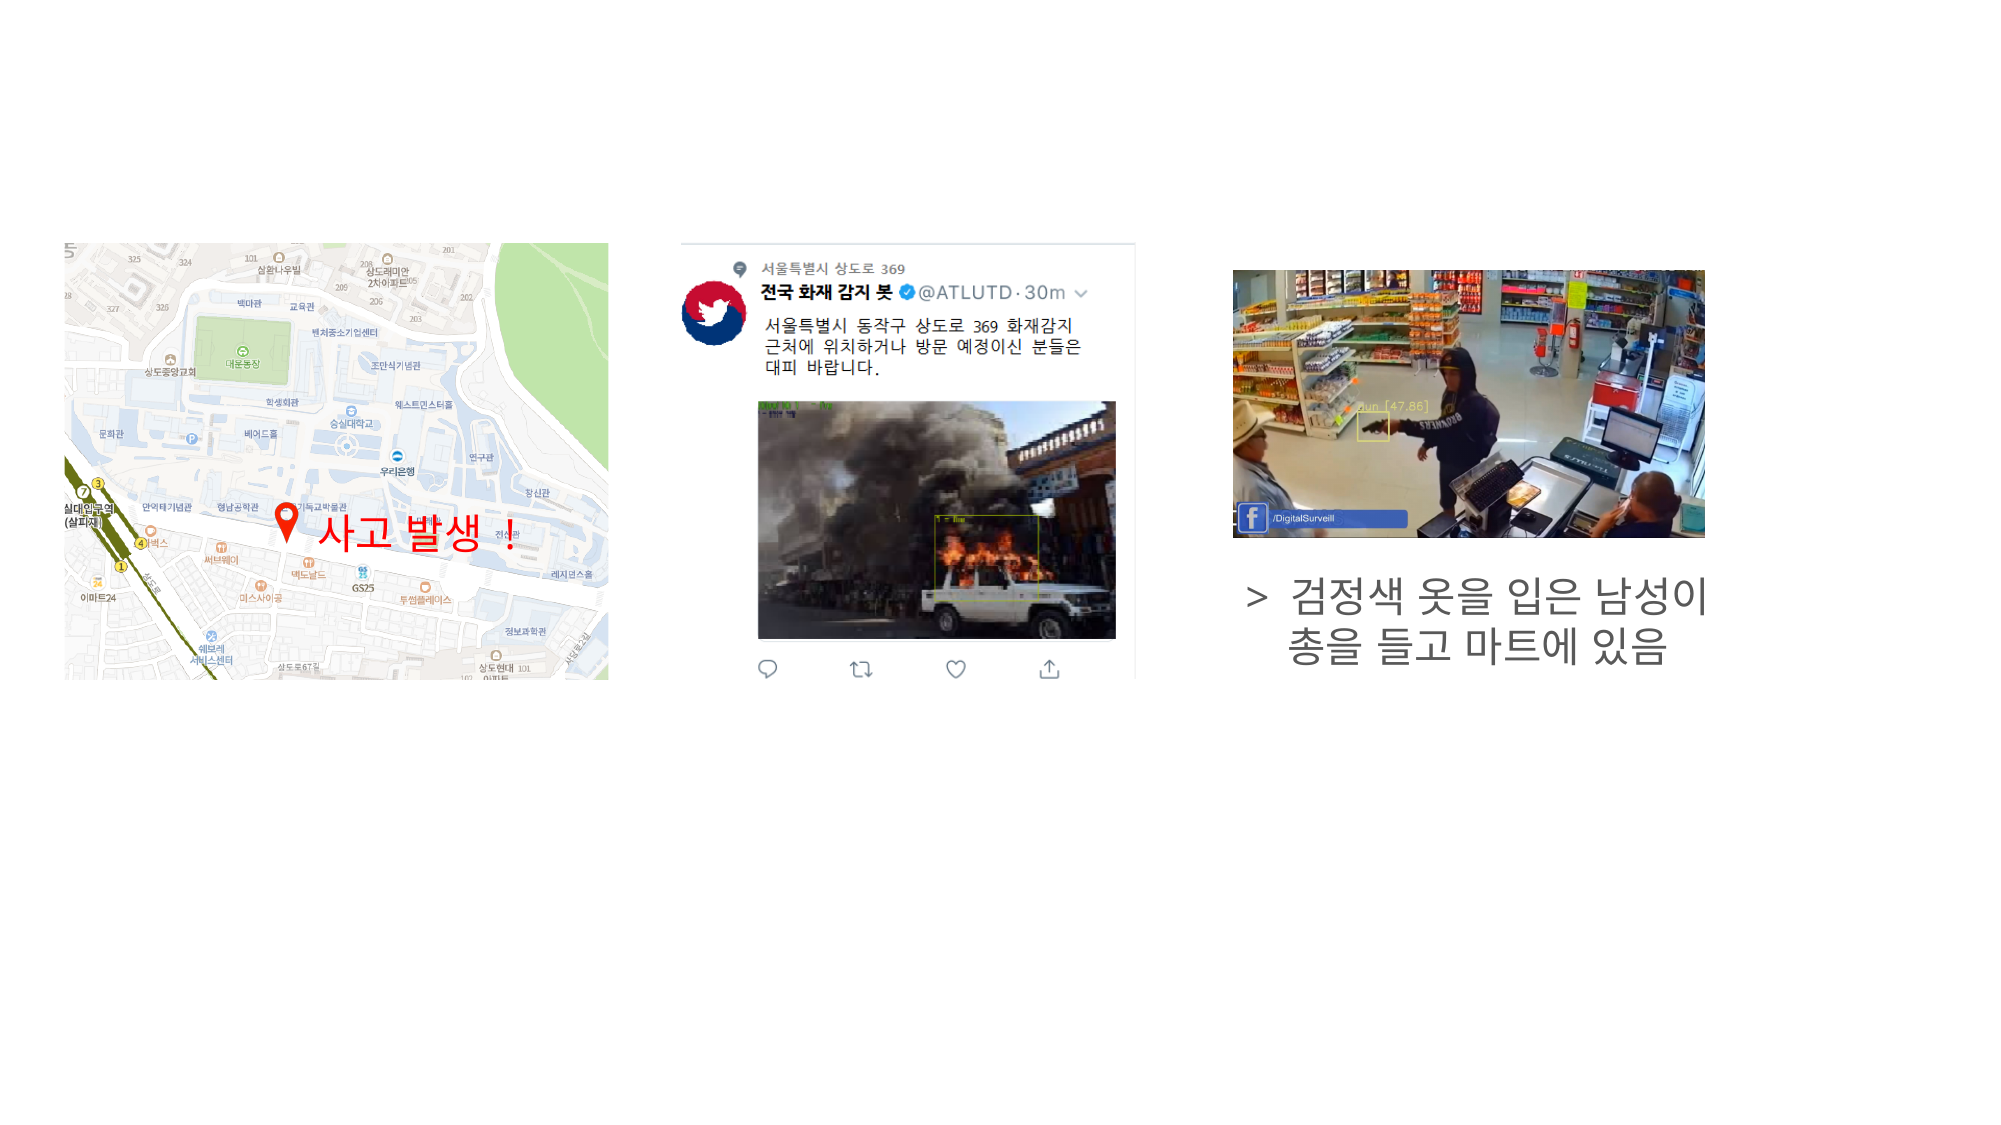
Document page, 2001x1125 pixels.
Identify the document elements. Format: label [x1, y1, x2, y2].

text_box [64, 242, 1748, 680]
